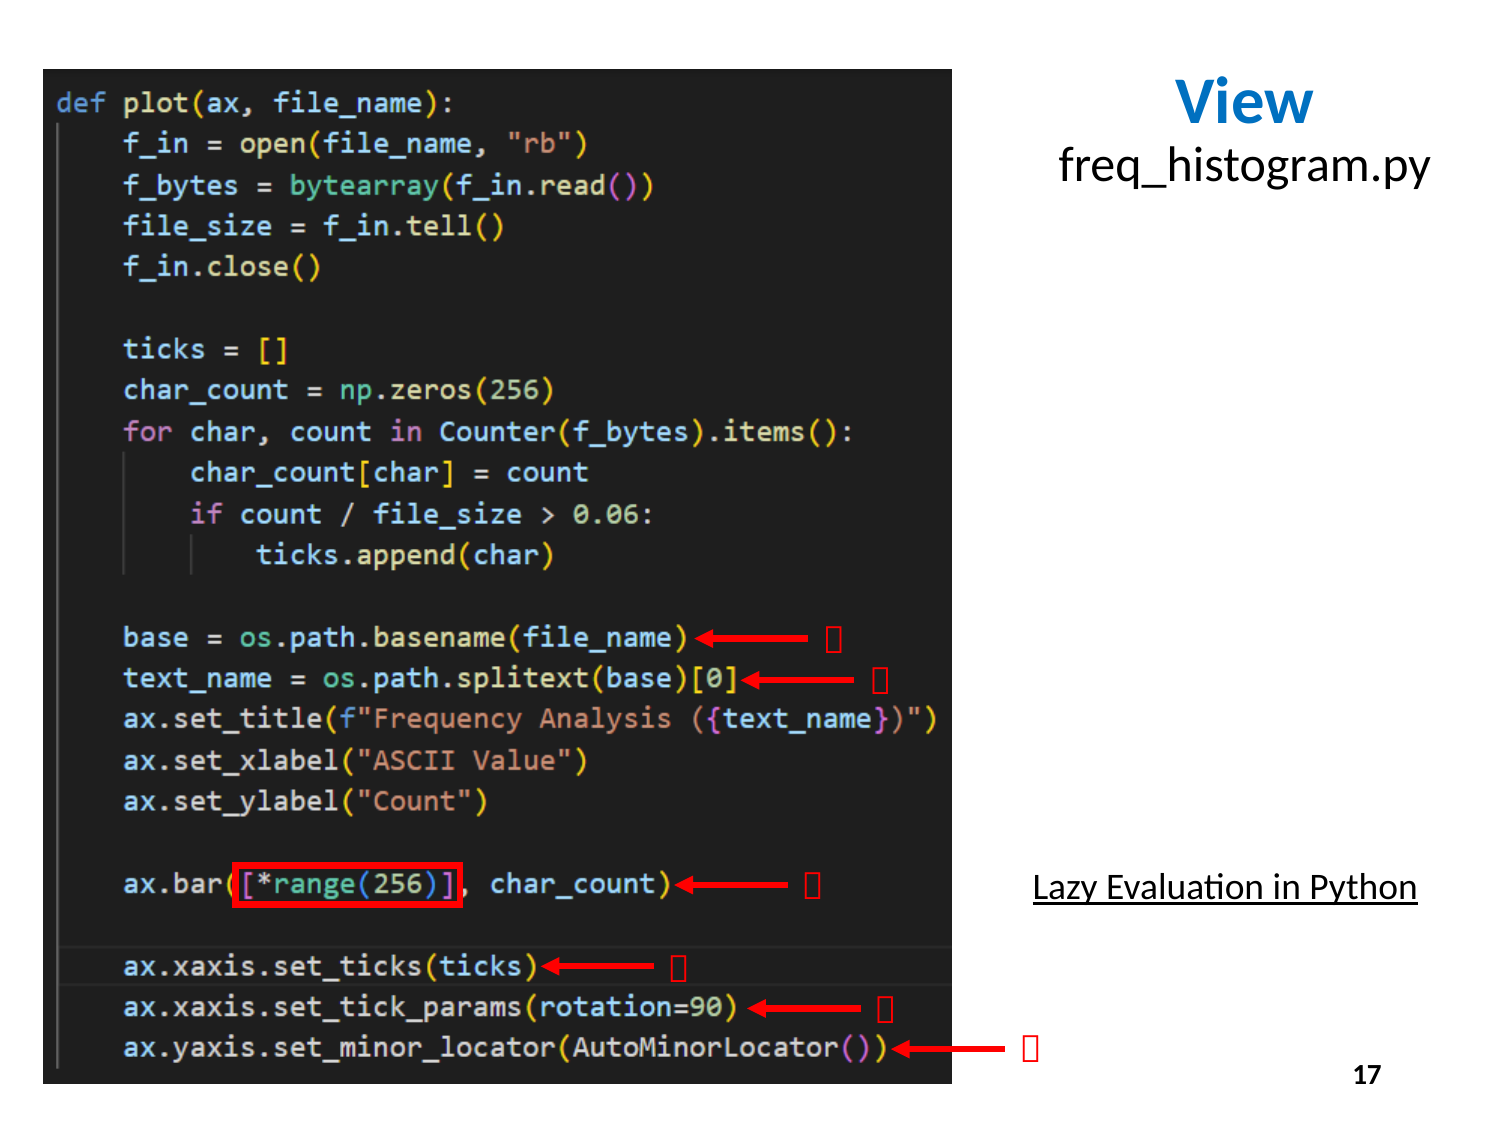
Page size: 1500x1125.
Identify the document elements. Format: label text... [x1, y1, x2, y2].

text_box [740, 649, 918, 711]
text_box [746, 978, 923, 1040]
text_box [694, 608, 871, 669]
text_box Lazy Evaluation in Python [1002, 854, 1458, 915]
picture [43, 69, 952, 1084]
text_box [540, 937, 716, 999]
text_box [674, 854, 850, 916]
slide_number 17 [1059, 1042, 1397, 1103]
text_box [890, 1018, 1068, 1079]
title View freq_histogram.py [1043, 49, 1447, 209]
